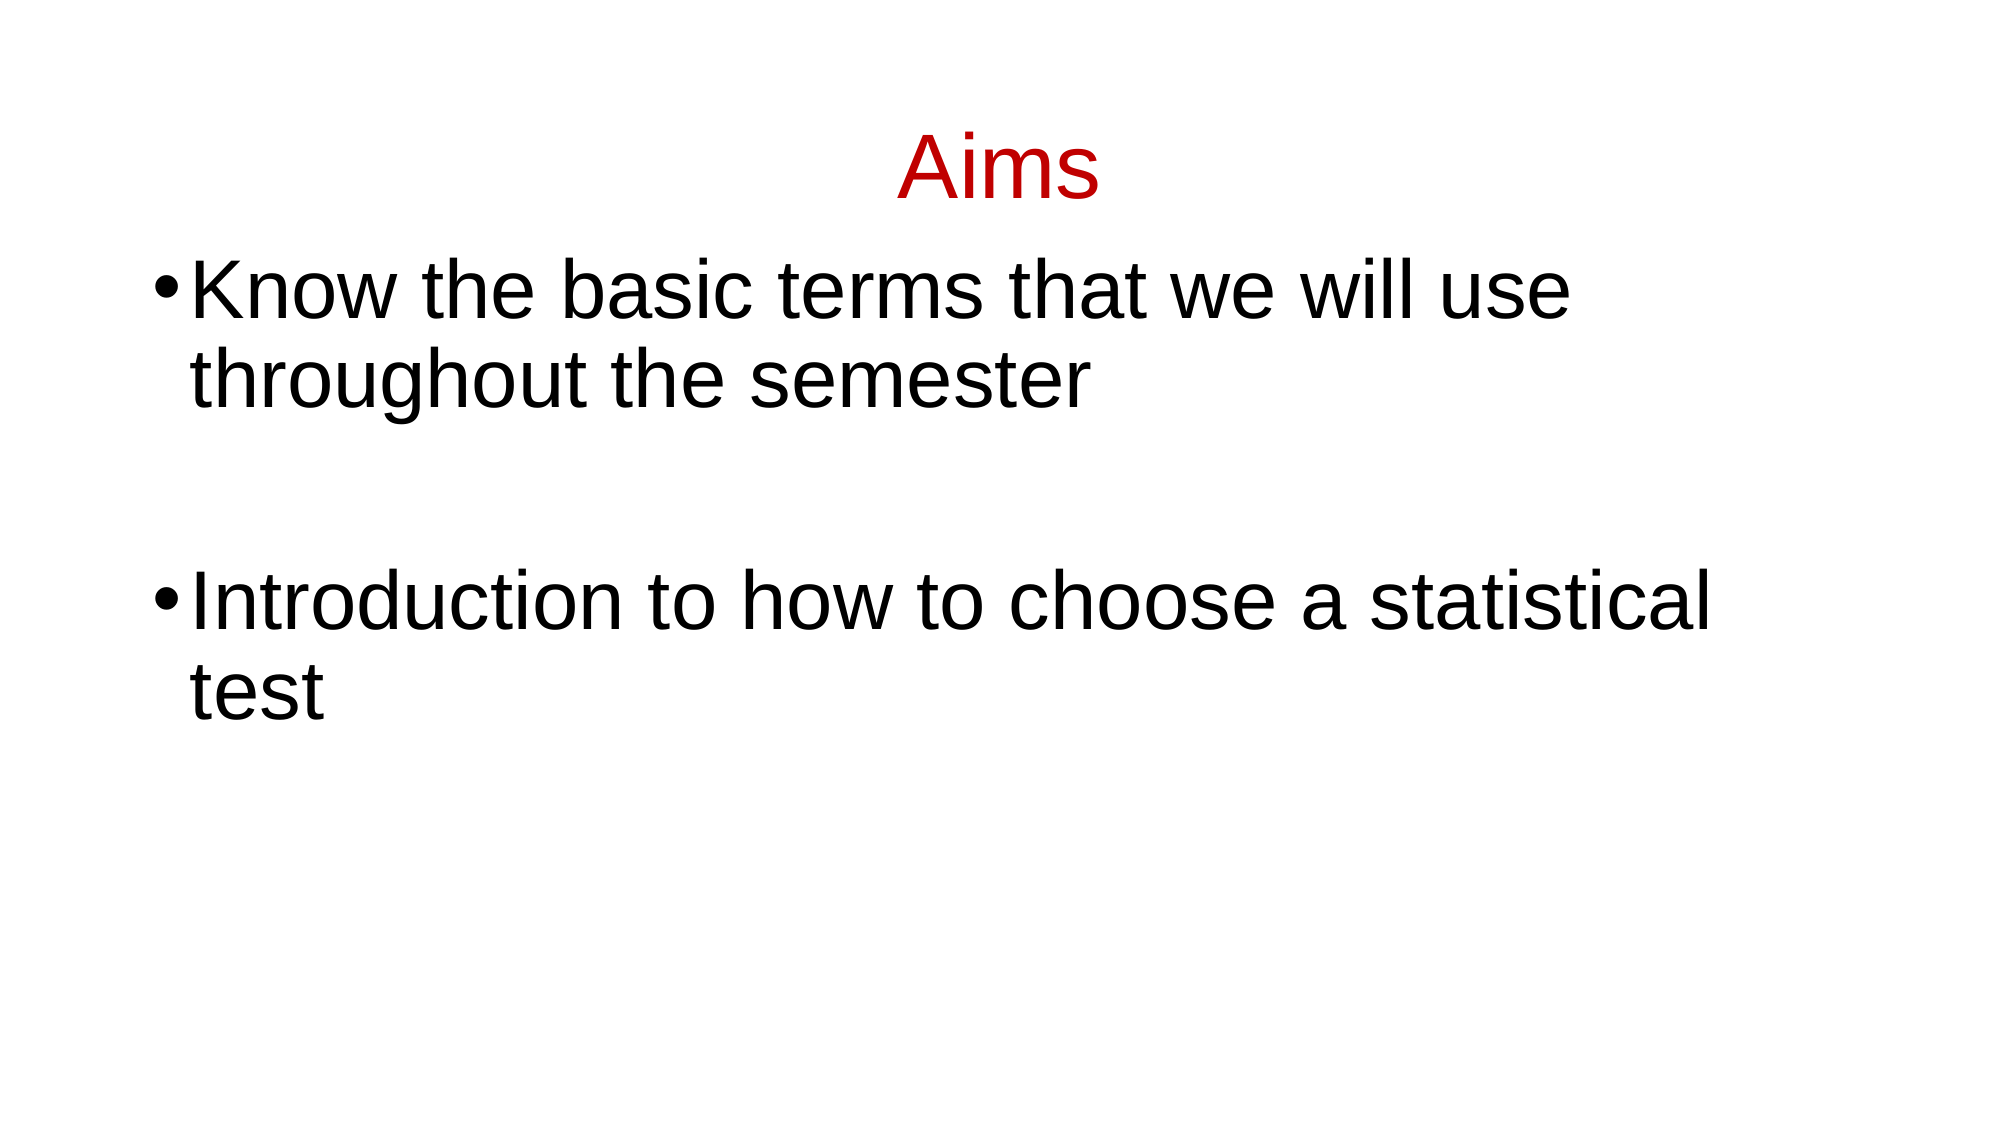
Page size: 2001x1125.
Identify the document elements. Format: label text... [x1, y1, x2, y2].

list Know the basic terms that we will use throughout the semester Introduction to how to choose a statistical test [137, 238, 1863, 1014]
title Aims [137, 59, 1863, 238]
